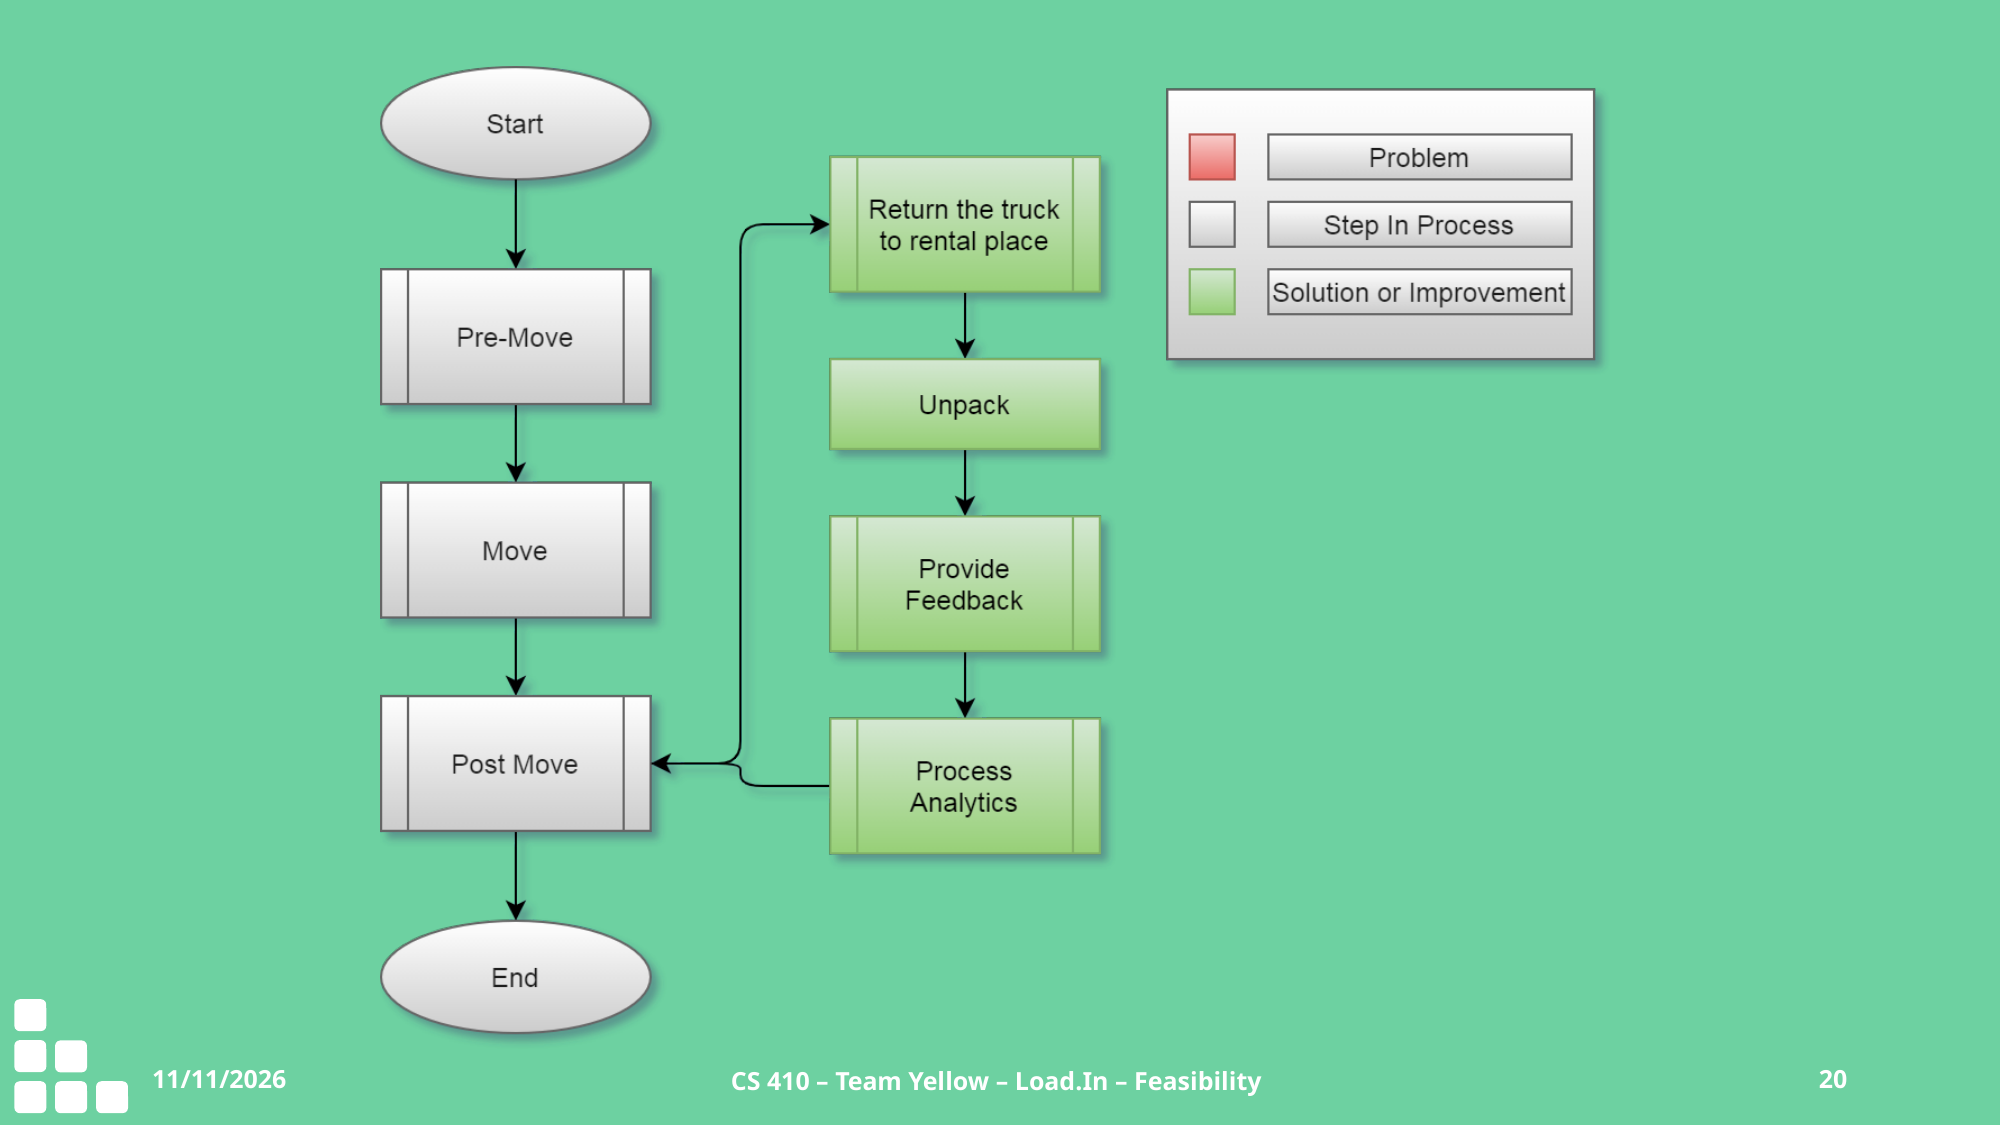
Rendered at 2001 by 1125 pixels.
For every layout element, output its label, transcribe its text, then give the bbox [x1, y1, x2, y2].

text_box CS 410 – Team Yellow – Load.In – Feasibility [662, 1067, 1338, 1125]
text_box 11/11/2020 [137, 1035, 588, 1125]
text_box 20 [1412, 1035, 1863, 1125]
picture [380, 66, 1620, 1059]
